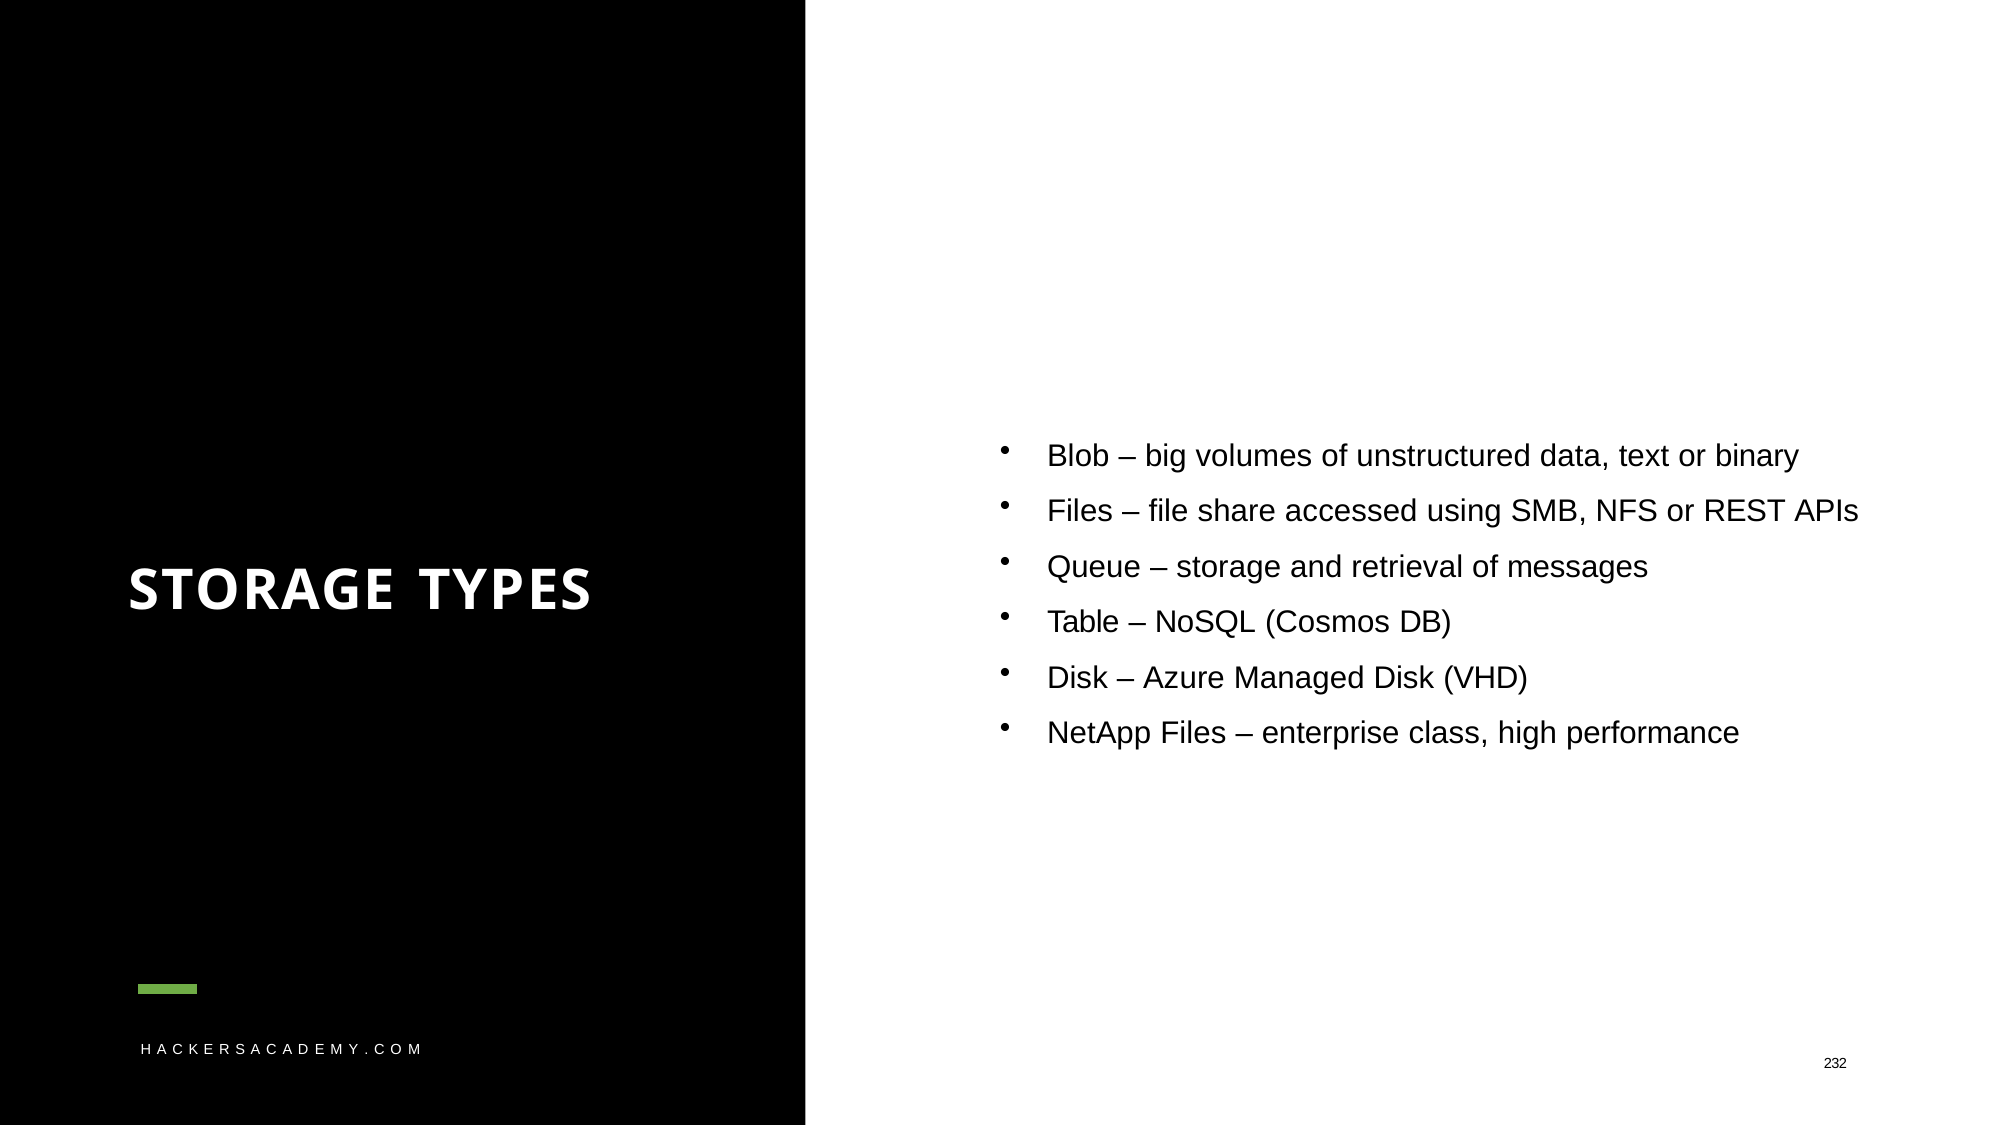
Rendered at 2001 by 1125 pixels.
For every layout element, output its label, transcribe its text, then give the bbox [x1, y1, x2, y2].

slide_number 232 [1804, 1053, 1857, 1125]
text_box Blob – big volumes of unstructured data, text or binary Files – file share accessed using SMB, NFS or REST APIs Queue – storage and retrieval of messages Table – NoSQL (Cosmos DB) Disk – Azure Managed Disk (VHD) NetApp Files – enterprise class, high performance [998, 416, 1860, 788]
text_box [0, 0, 806, 1125]
